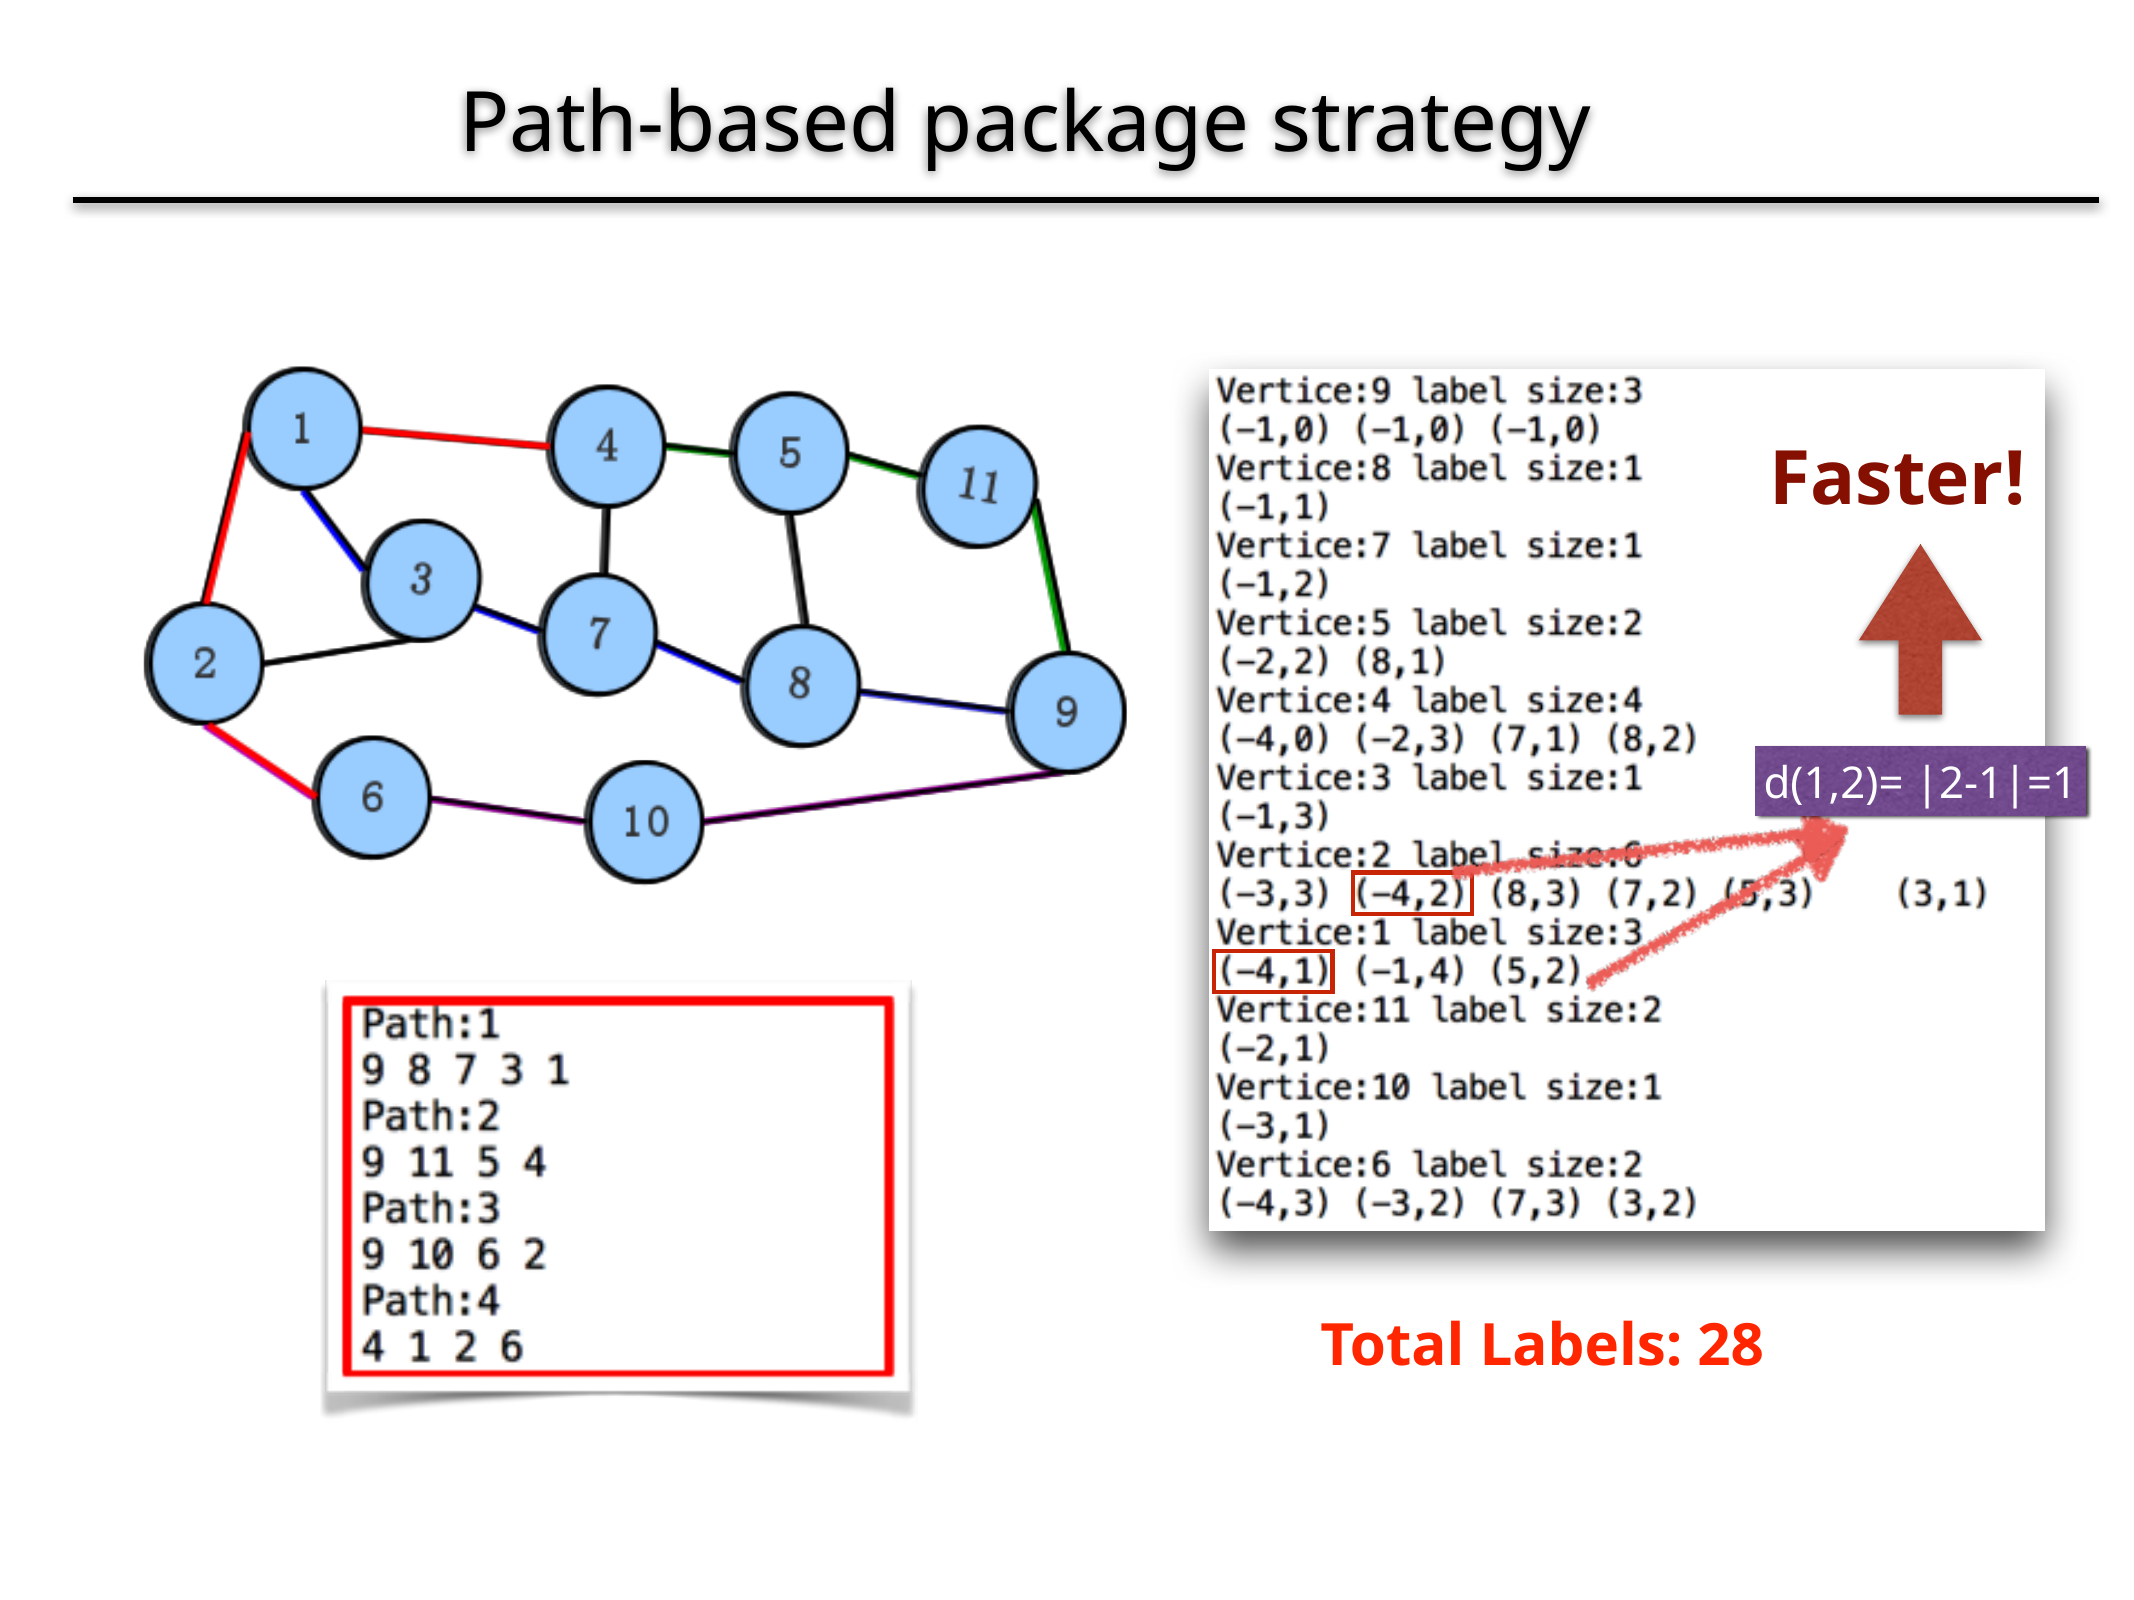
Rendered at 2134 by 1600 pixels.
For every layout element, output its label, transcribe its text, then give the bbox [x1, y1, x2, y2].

text_box Total Labels: 28 [1312, 1298, 1773, 1385]
picture [44, 263, 1195, 953]
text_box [319, 980, 918, 1423]
picture [1209, 369, 2045, 1231]
text_box Path-based package strategy [450, 59, 1601, 177]
text_box d(1,2)= |2-1|=1 [2053, 746, 2086, 816]
